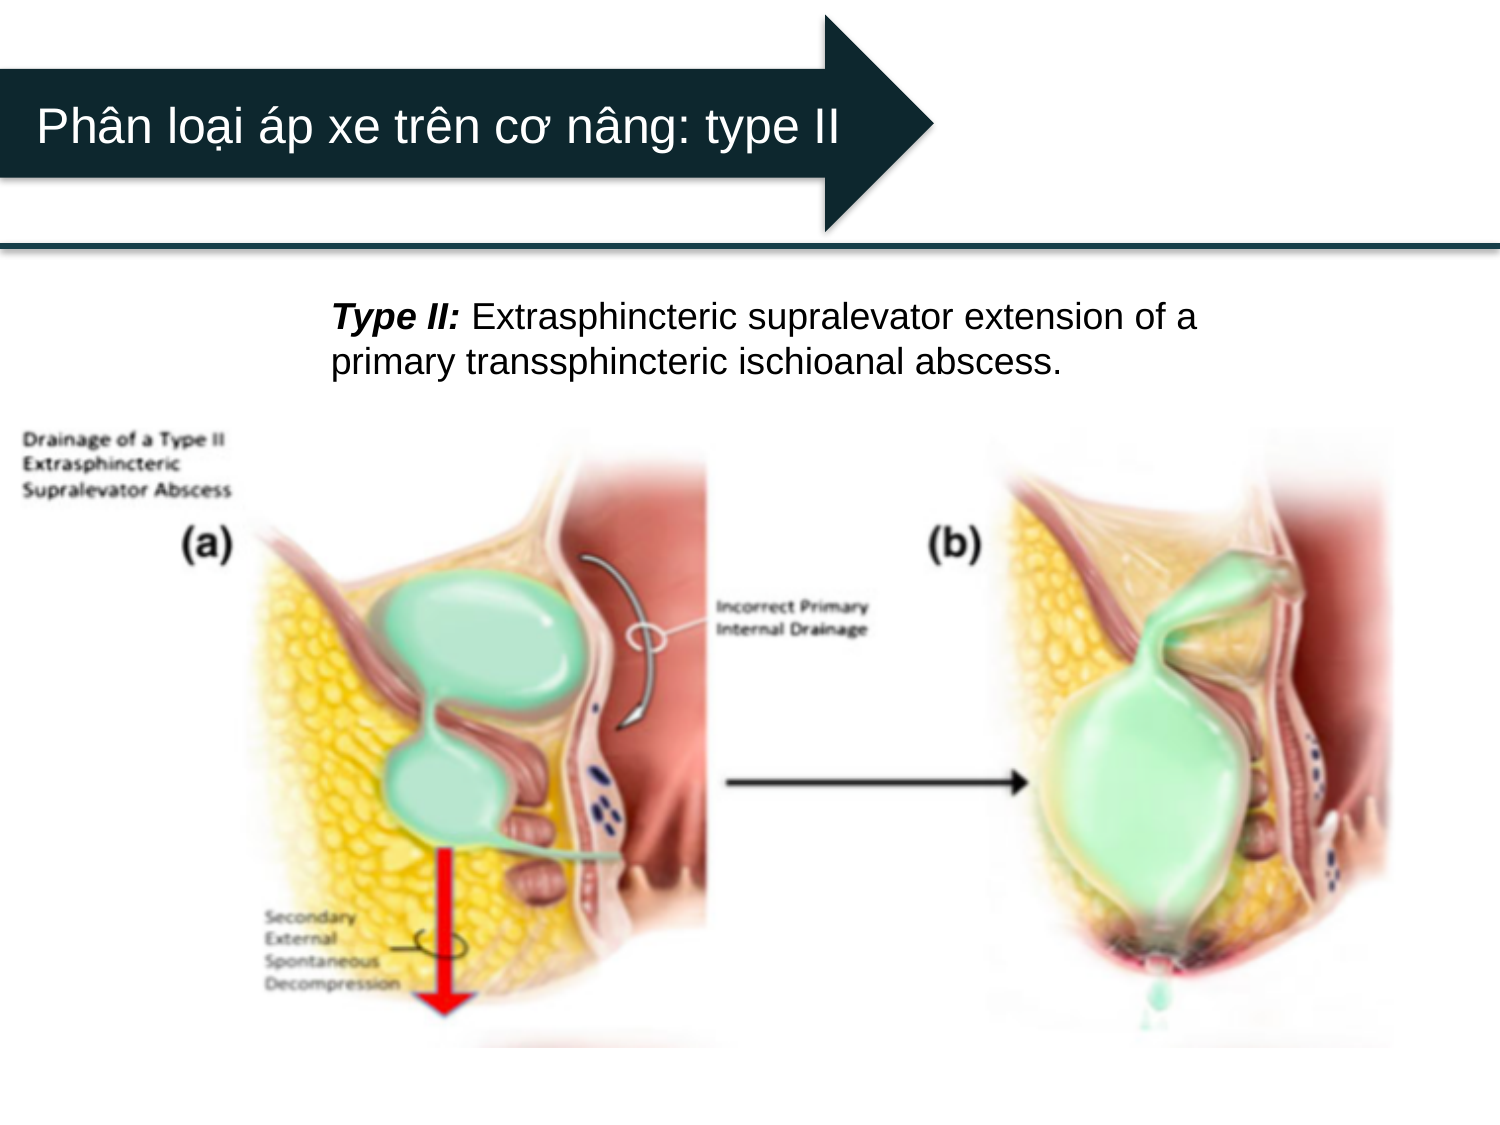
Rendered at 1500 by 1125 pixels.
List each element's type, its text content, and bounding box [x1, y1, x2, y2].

text_box Type II: Extrasphincteric supralevator extension of a primary transsphincteric ischioanal abscess. [316, 284, 1265, 394]
picture [0, 395, 1500, 1049]
text_box Phân loại áp xe trên cơ nâng: type II [0, 13, 935, 233]
